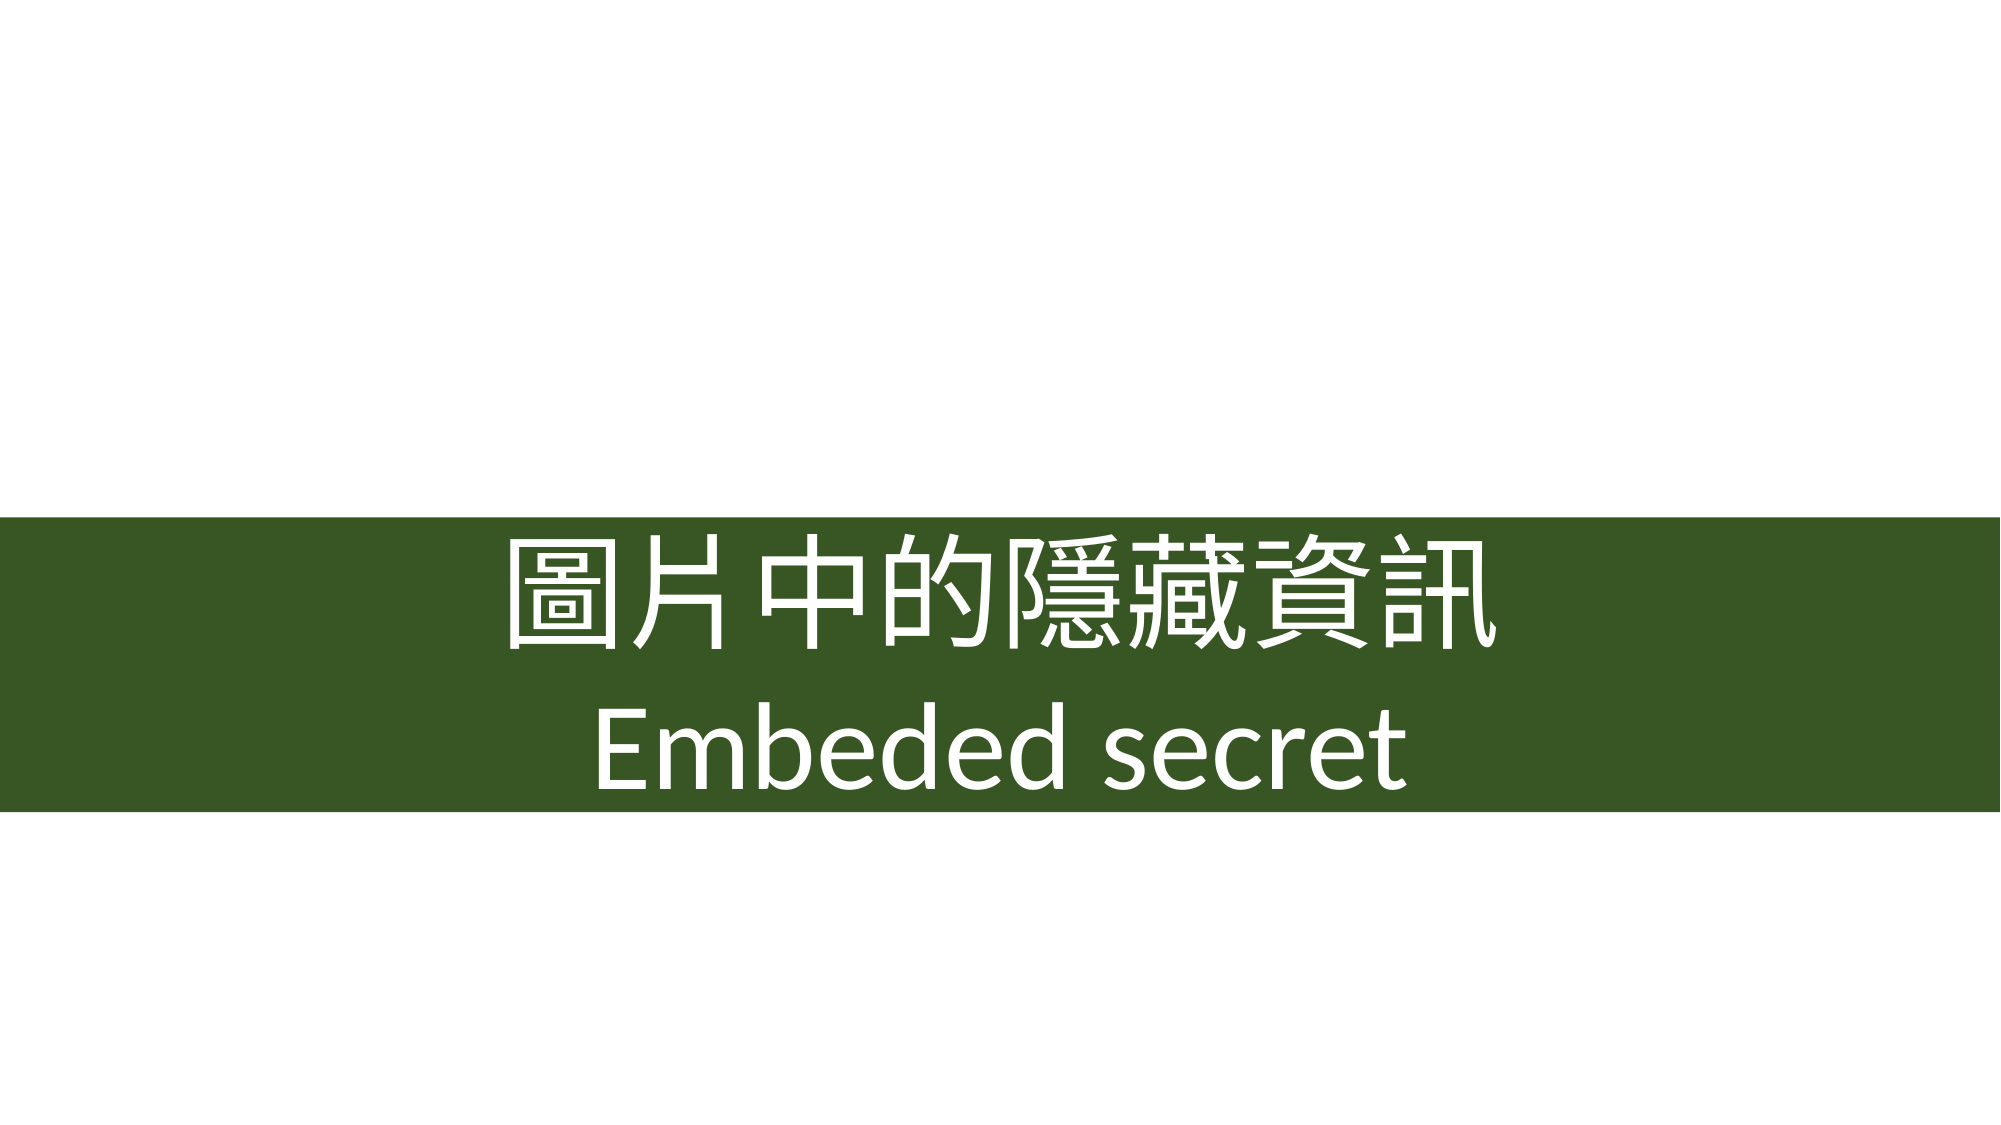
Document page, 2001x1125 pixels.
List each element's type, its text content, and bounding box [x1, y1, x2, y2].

text_box 圖片中的隱藏資訊 Embeded secret [0, 516, 2000, 813]
